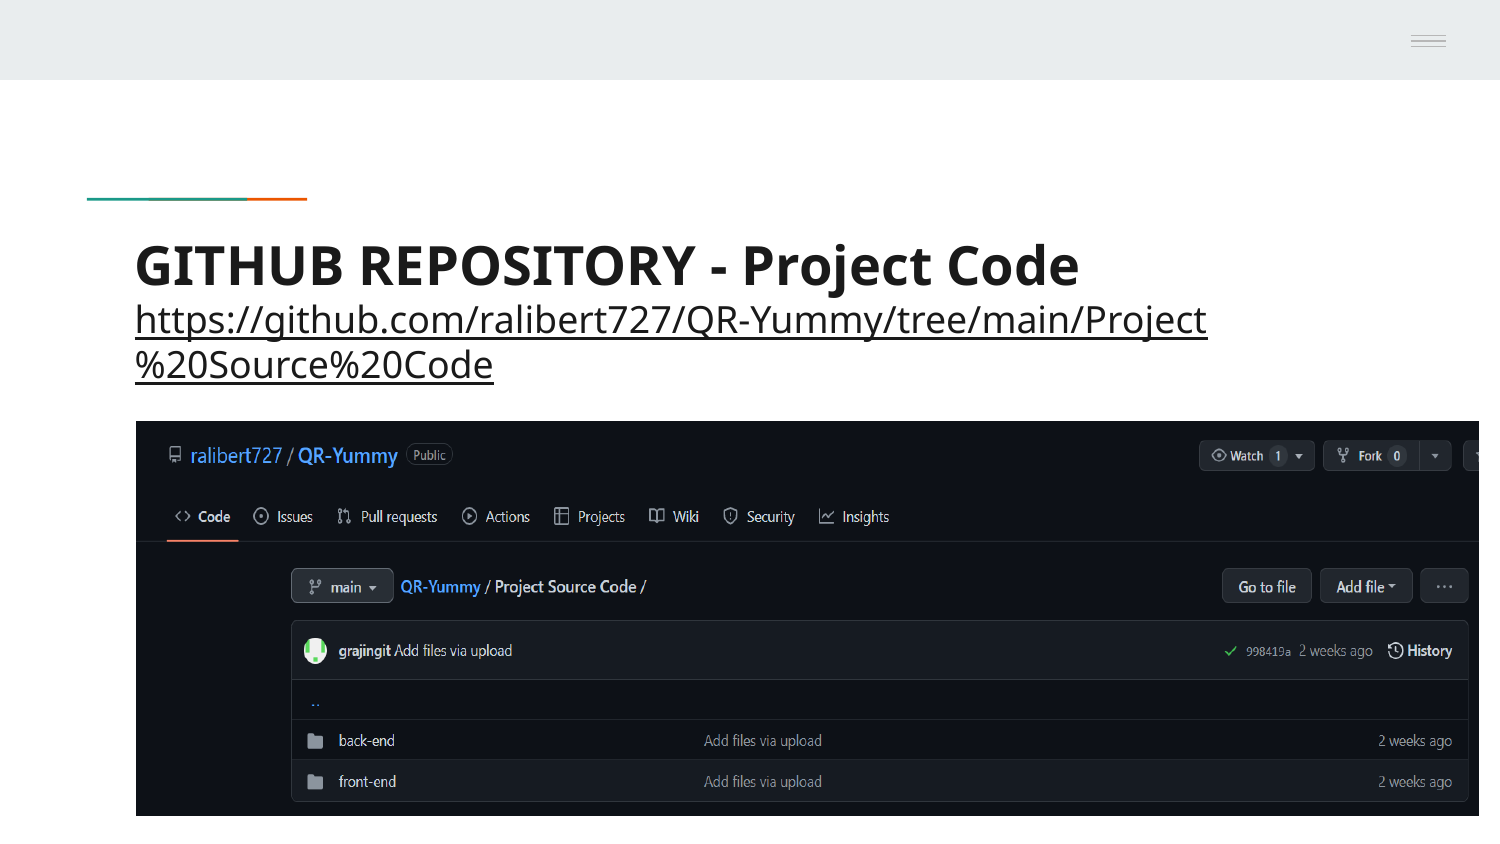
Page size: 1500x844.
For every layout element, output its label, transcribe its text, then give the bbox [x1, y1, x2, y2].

title GITHUB REPOSITORY - Project Code https://github.com/ralibert727/QR-Yummy/tree/main/Project%20Source%20Code [119, 216, 1381, 396]
picture [136, 421, 1479, 816]
